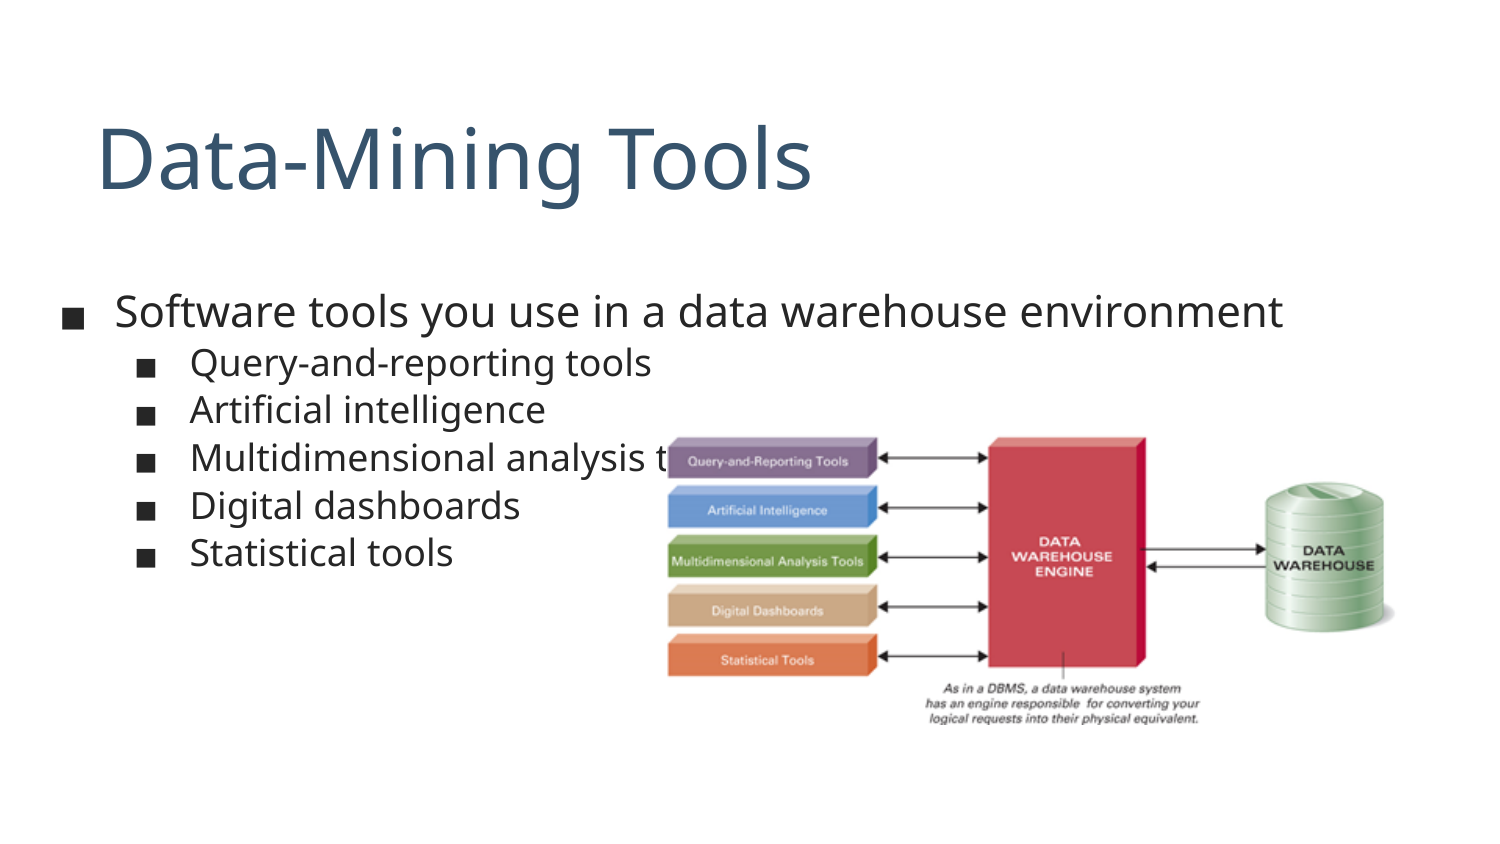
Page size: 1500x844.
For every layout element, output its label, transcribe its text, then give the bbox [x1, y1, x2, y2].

title Data-Mining Tools [80, 61, 1407, 266]
picture [666, 397, 1399, 725]
list Software tools you use in a data warehouse environment Query-and-reporting tools Artificial intelligence Multidimensional analysis tools Digital dashboards Statistical tools [24, 284, 1324, 732]
